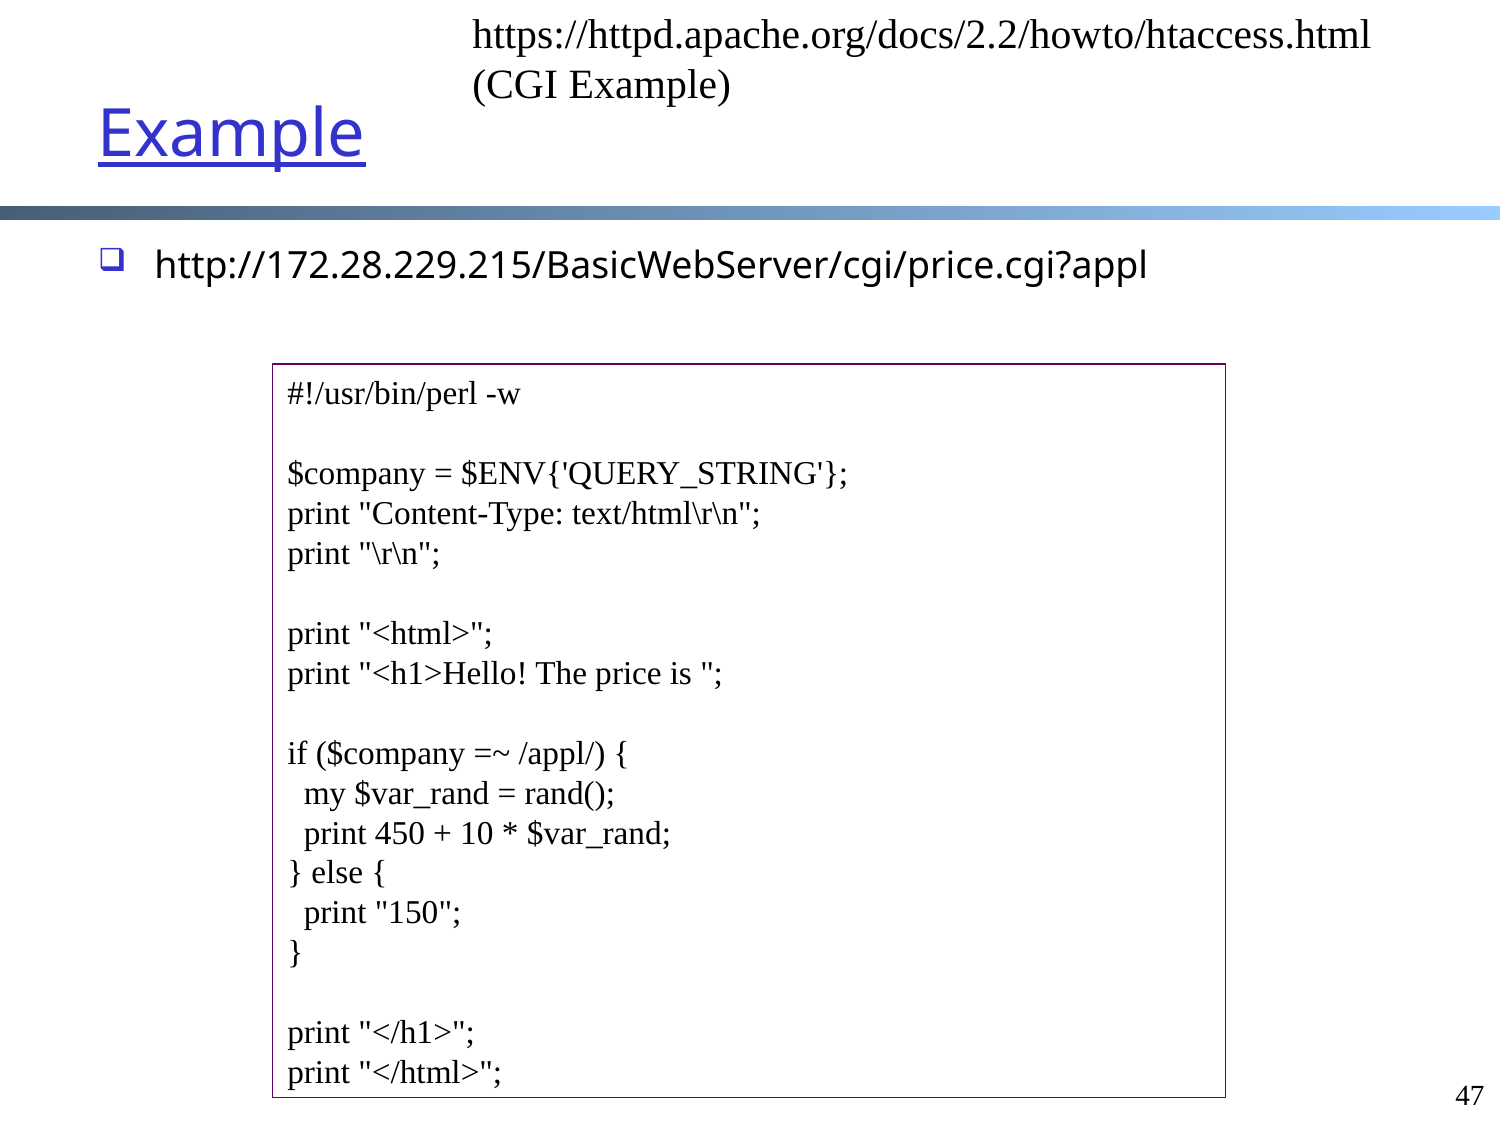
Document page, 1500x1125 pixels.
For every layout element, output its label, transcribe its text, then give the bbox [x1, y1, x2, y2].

title Example [82, 61, 1358, 199]
text_box https://httpd.apache.org/docs/2.2/howto/htaccess.html (CGI Example) [457, 0, 1500, 115]
list http://172.28.229.215/BasicWebServer/cgi/price.cgi?appl [83, 233, 1463, 997]
slide_number 47 [1424, 1068, 1500, 1125]
text_box #!/usr/bin/perl -w $company = $ENV{'QUERY_STRING'}; print "Content-Type: text/html\r\n"; print "\r\n"; print "<html>"; print "<h1>Hello! The price is "; if ($company =~ /appl/) { my $var_rand = rand(); print 450 + 10 * $var_rand; } else { print "150"; } print "</h1>"; print "</html>"; [272, 364, 1226, 1098]
